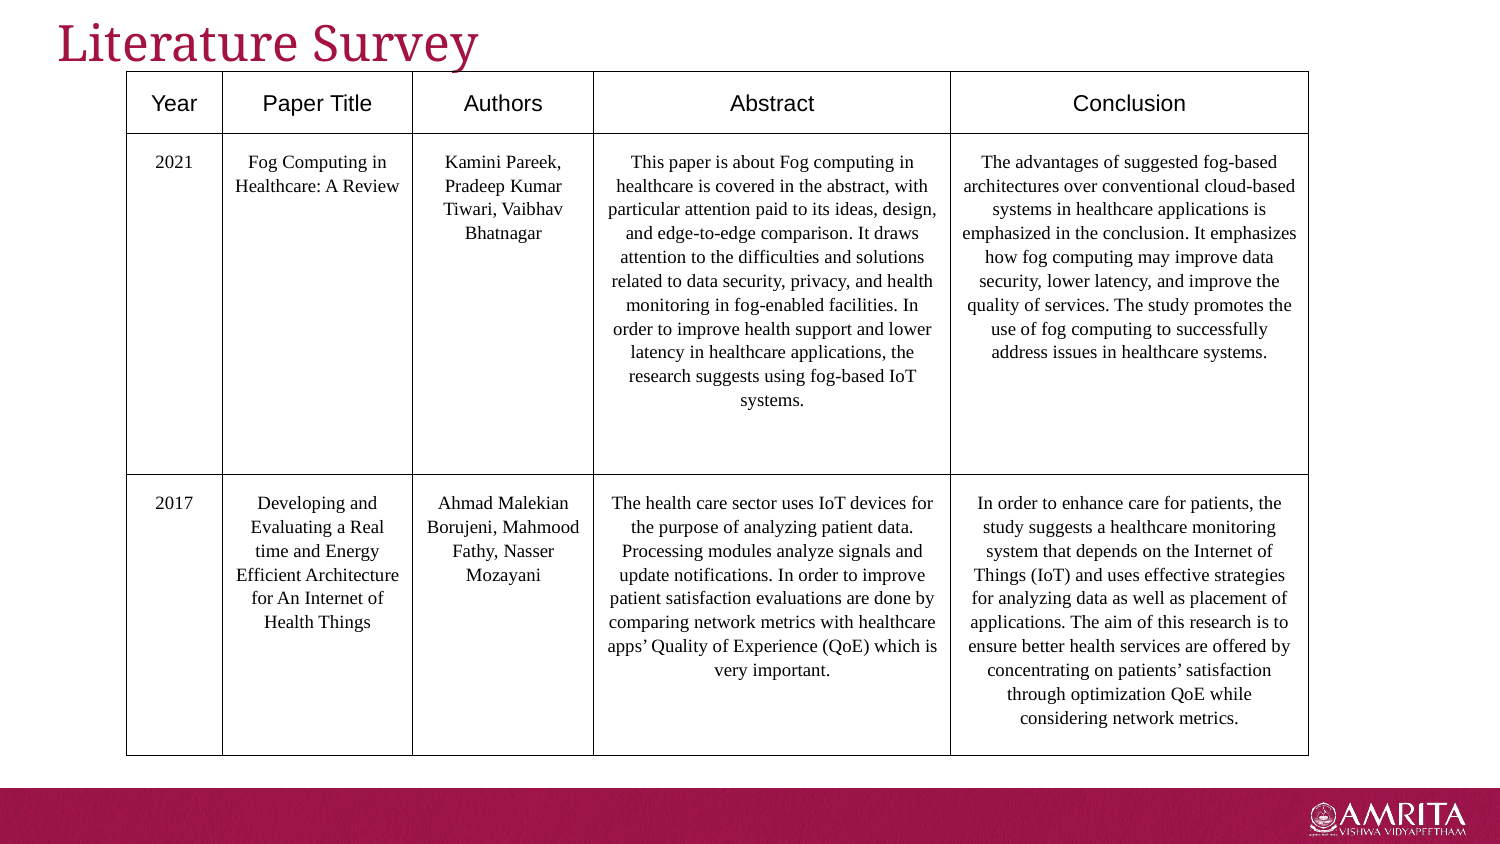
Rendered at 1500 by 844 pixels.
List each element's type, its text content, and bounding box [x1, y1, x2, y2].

table_cell 2021 [127, 134, 222, 474]
table_cell In order to enhance care for patients, the study suggests a healthcare monitoring system that depends on the Internet of Things (IoT) and uses effective strategies for analyzing data as well as placement of applications. The aim of this research is to ensure better health services are offered by concentrating on patients’ satisfaction through optimization QoE while considering network metrics. [951, 475, 1308, 755]
table_cell The health care sector uses IoT devices for the purpose of analyzing patient data. Processing modules analyze signals and update notifications. In order to improve patient satisfaction evaluations are done by comparing network metrics with healthcare apps’ Quality of Experience (QoE) which is very important. [594, 475, 950, 755]
table_cell Fog Computing in Healthcare: A Review [223, 134, 412, 474]
table_header Authors [413, 72, 593, 133]
table_header Conclusion [951, 72, 1308, 133]
table_cell Kamini Pareek, Pradeep Kumar Tiwari, Vaibhav Bhatnagar [413, 134, 593, 474]
table_header Year [127, 72, 222, 133]
table_cell Ahmad Malekian Borujeni, Mahmood Fathy, Nasser Mozayani [413, 475, 593, 755]
title Literature Survey [46, 19, 1454, 72]
picture [0, 788, 1500, 844]
table_cell 2017 [127, 475, 222, 755]
table_cell This paper is about Fog computing in healthcare is covered in the abstract, with particular attention paid to its ideas, design, and edge-to-edge comparison. It draws attention to the difficulties and solutions related to data security, privacy, and health monitoring in fog-enabled facilities. In order to improve health support and lower latency in healthcare applications, the research suggests using fog-based IoT systems. [594, 134, 950, 474]
table_cell The advantages of suggested fog-based architectures over conventional cloud-based systems in healthcare applications is emphasized in the conclusion. It emphasizes how fog computing may improve data security, lower latency, and improve the quality of services. The study promotes the use of fog computing to successfully address issues in healthcare systems. [951, 134, 1308, 474]
table_cell Developing and Evaluating a Real time and Energy Efficient Architecture for An Internet of Health Things [223, 475, 412, 755]
table_header Paper Title [223, 72, 412, 133]
table_header Abstract [594, 72, 950, 133]
